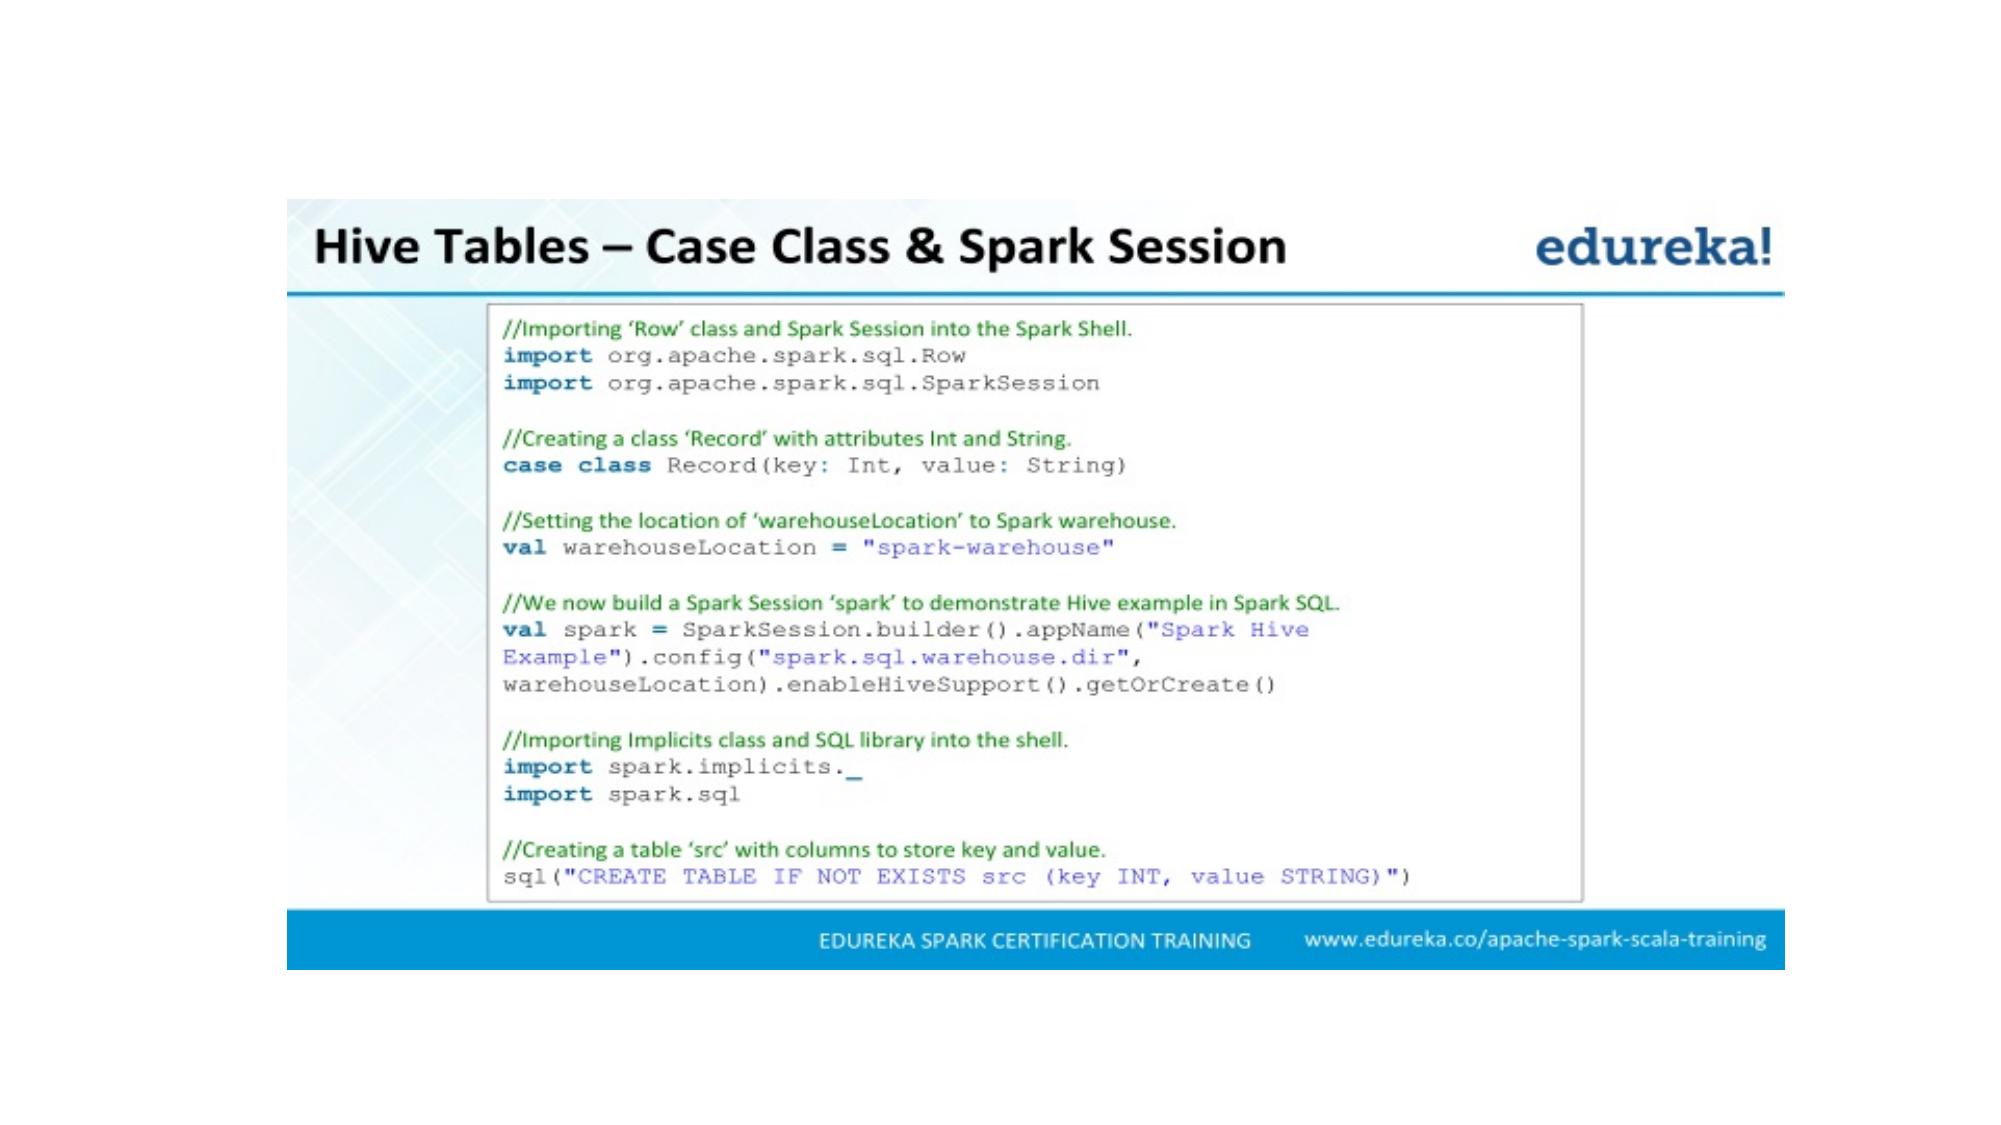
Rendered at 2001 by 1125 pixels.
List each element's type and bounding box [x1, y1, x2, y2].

picture [1360, 930, 1767, 951]
picture [1151, 933, 1252, 948]
picture [922, 933, 985, 949]
picture [819, 933, 915, 949]
picture [992, 933, 1095, 949]
picture [287, 199, 1785, 911]
picture [1305, 935, 1358, 947]
picture [1094, 933, 1145, 948]
